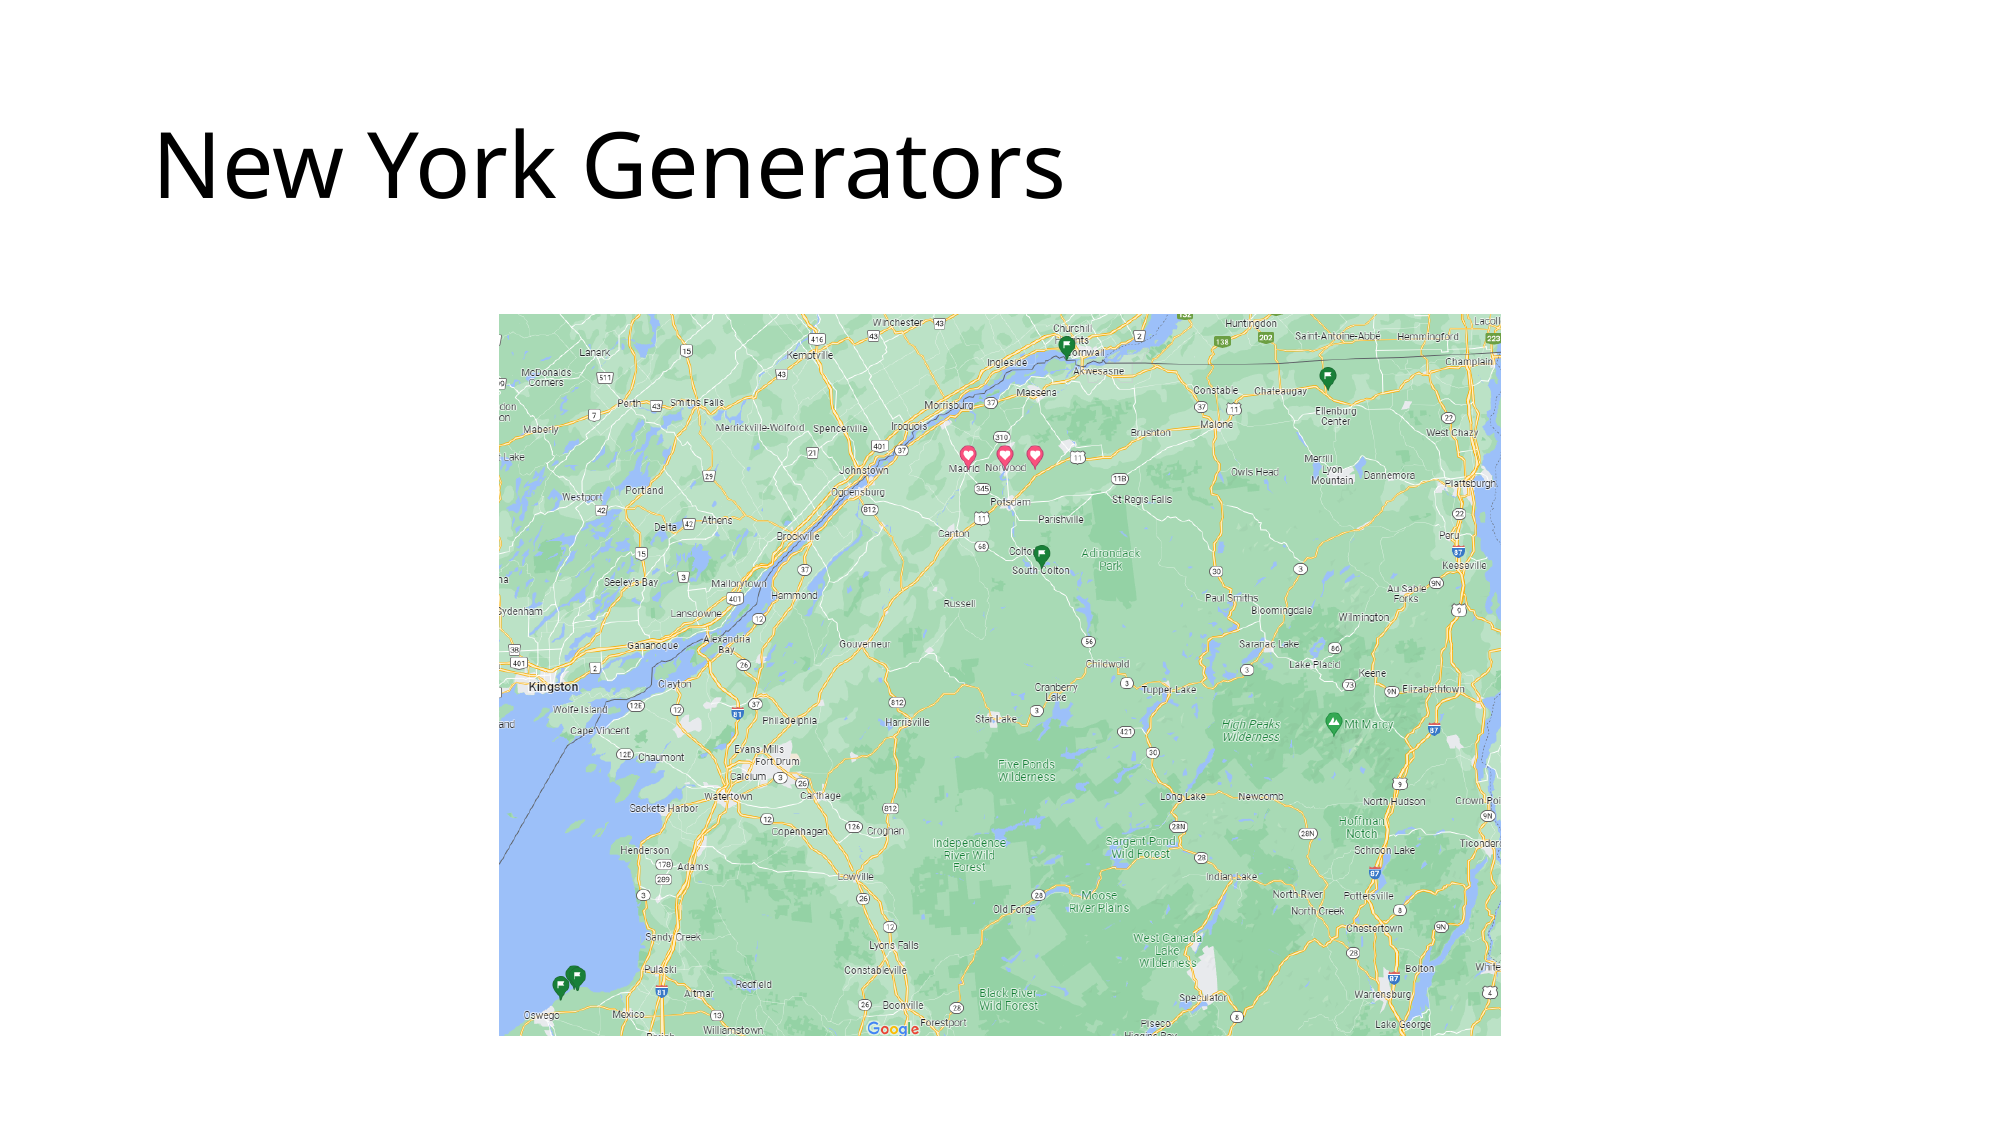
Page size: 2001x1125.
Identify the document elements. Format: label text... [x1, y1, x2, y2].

picture [499, 314, 1501, 1036]
title New York Generators [137, 59, 1863, 278]
